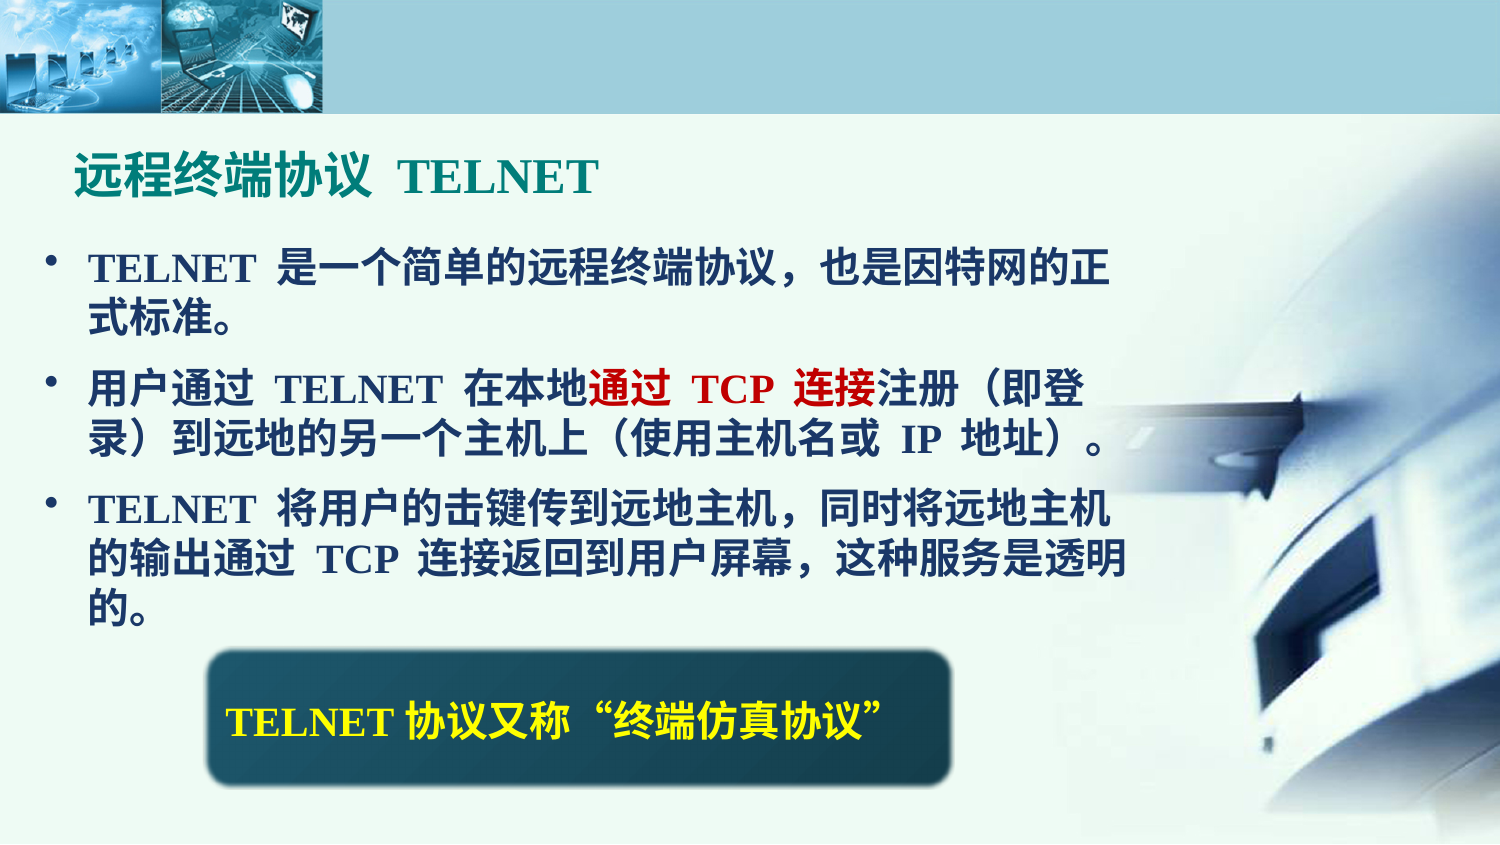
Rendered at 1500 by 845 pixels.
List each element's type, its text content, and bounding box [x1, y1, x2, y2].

title 远程终端协议 TELNET [58, 150, 768, 212]
text_box TELNET协议又称“终端仿真协议” [208, 651, 950, 785]
list TELNET 是一个简单的远程终端协议，也是因特网的正式标准。 用户通过 TELNET 在本地通过 TCP 连接注册（即登录）到远地的另一个主机上（使用主机名或 IP 地址）。 TELNET 将用户的击键传到远地主机，同时将远地主机的输出通过 TCP 连接返回到用户屏幕，这种服务是透明的。 [29, 232, 1152, 826]
picture [0, 0, 1500, 844]
